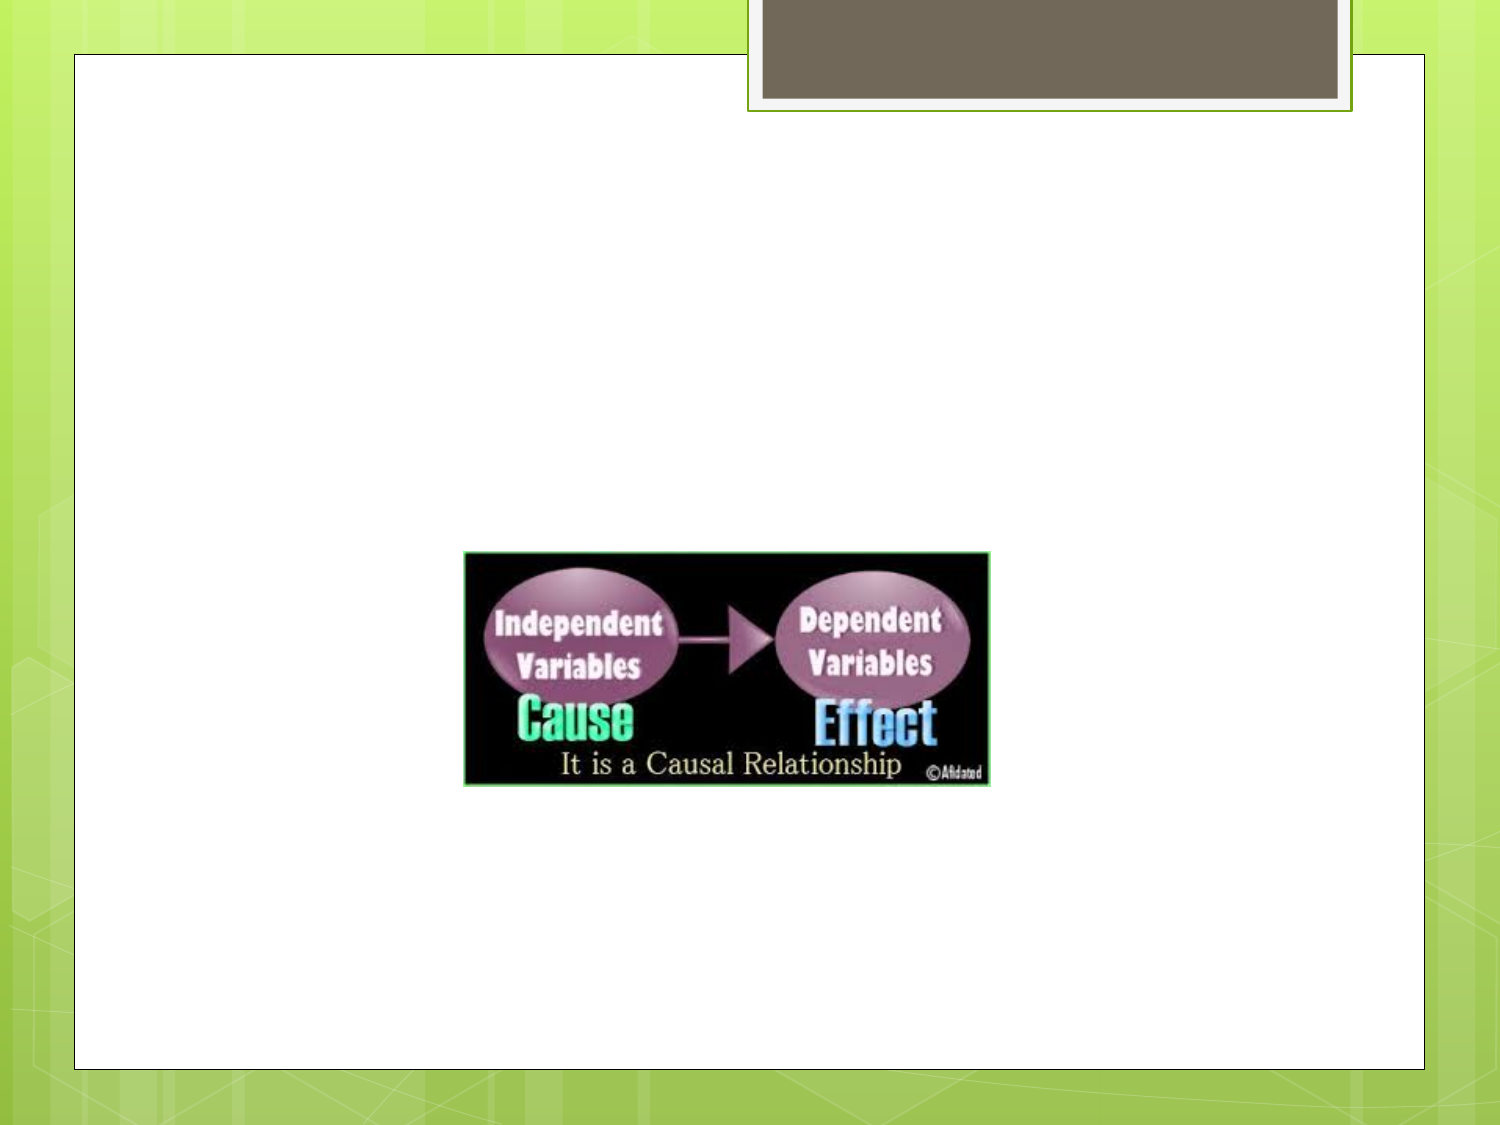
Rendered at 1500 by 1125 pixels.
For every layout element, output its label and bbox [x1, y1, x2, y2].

list [463, 551, 991, 787]
